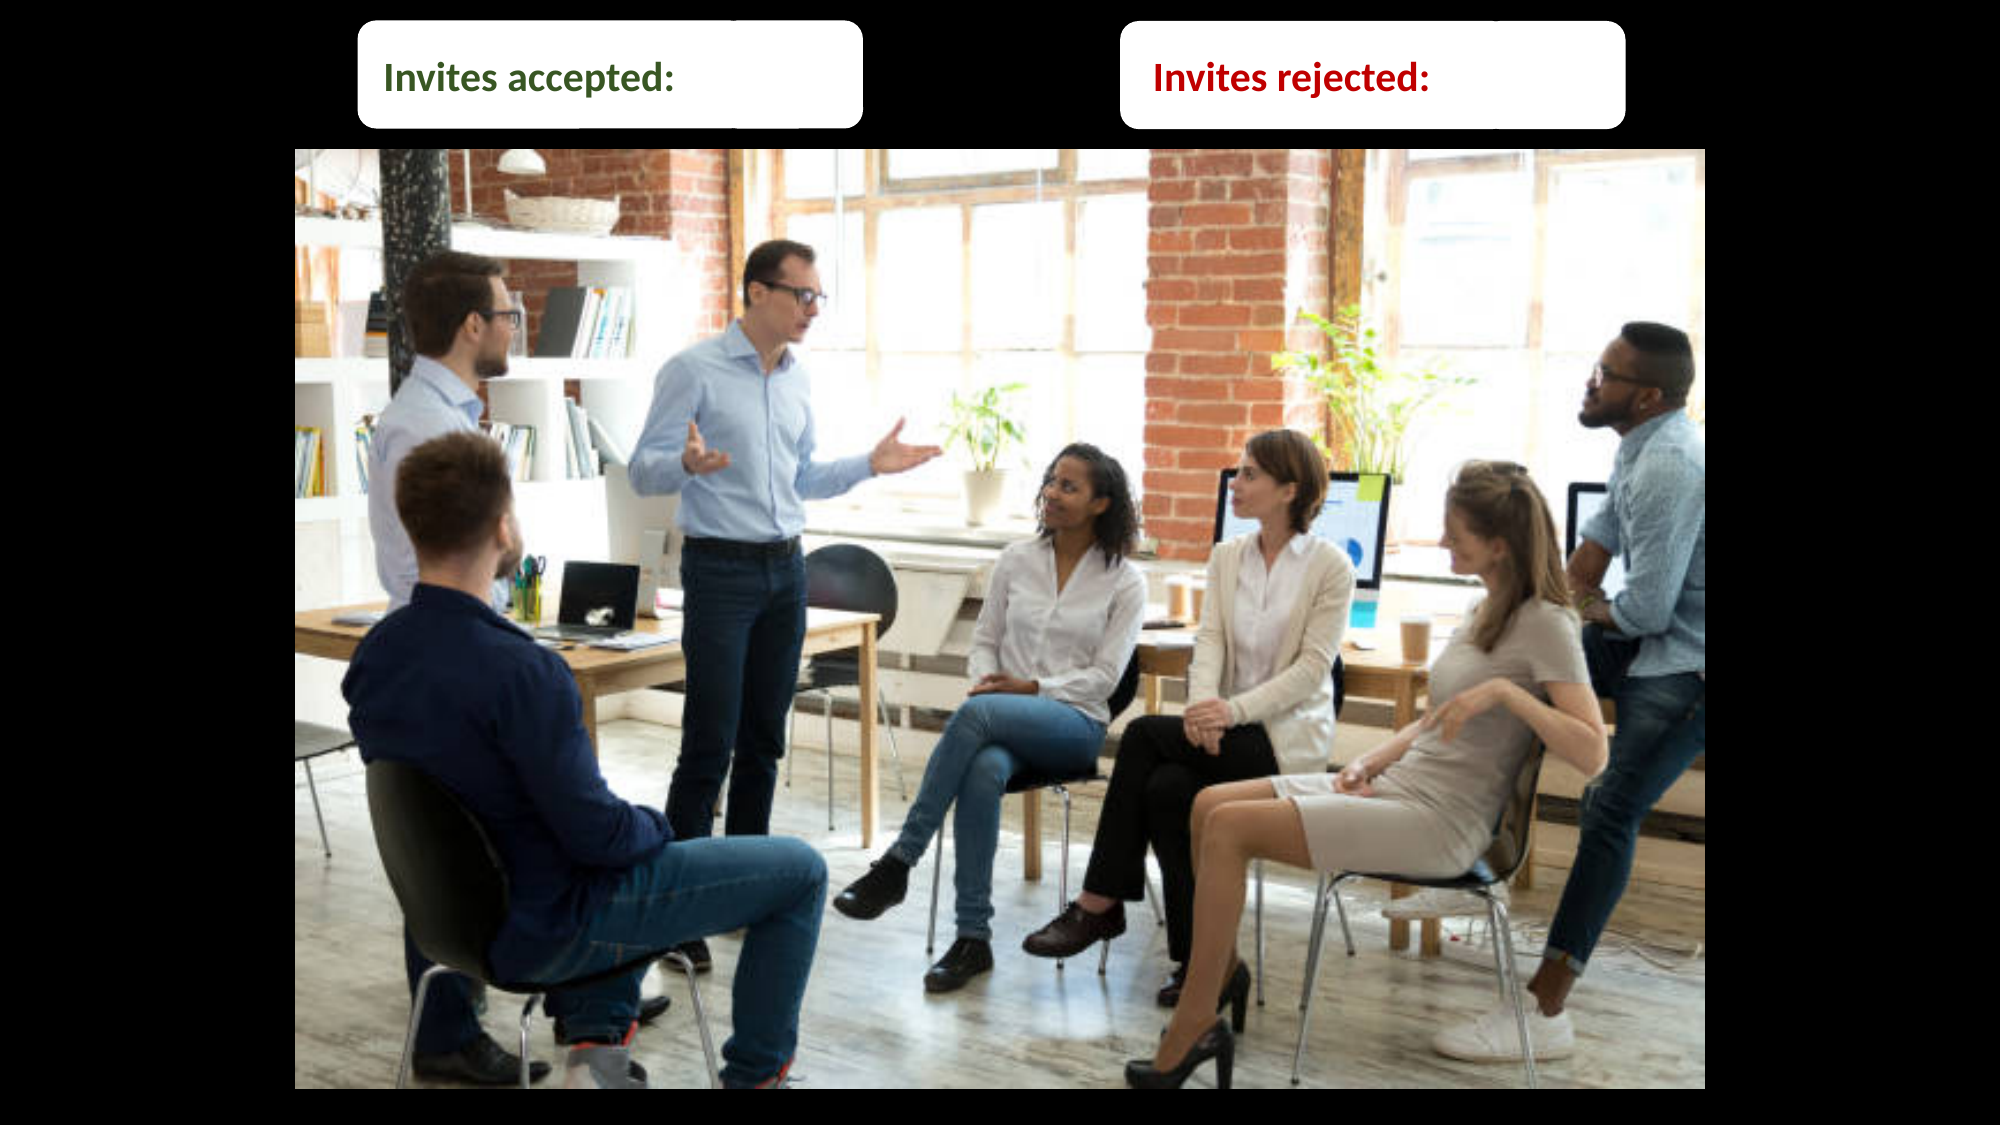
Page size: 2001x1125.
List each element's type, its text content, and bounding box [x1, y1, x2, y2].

picture [295, 149, 1705, 1089]
text_box Invites rejected: [1120, 20, 1494, 130]
text_box Invites accepted: [357, 20, 733, 129]
text_box [1481, 20, 1626, 130]
text_box [718, 20, 864, 129]
